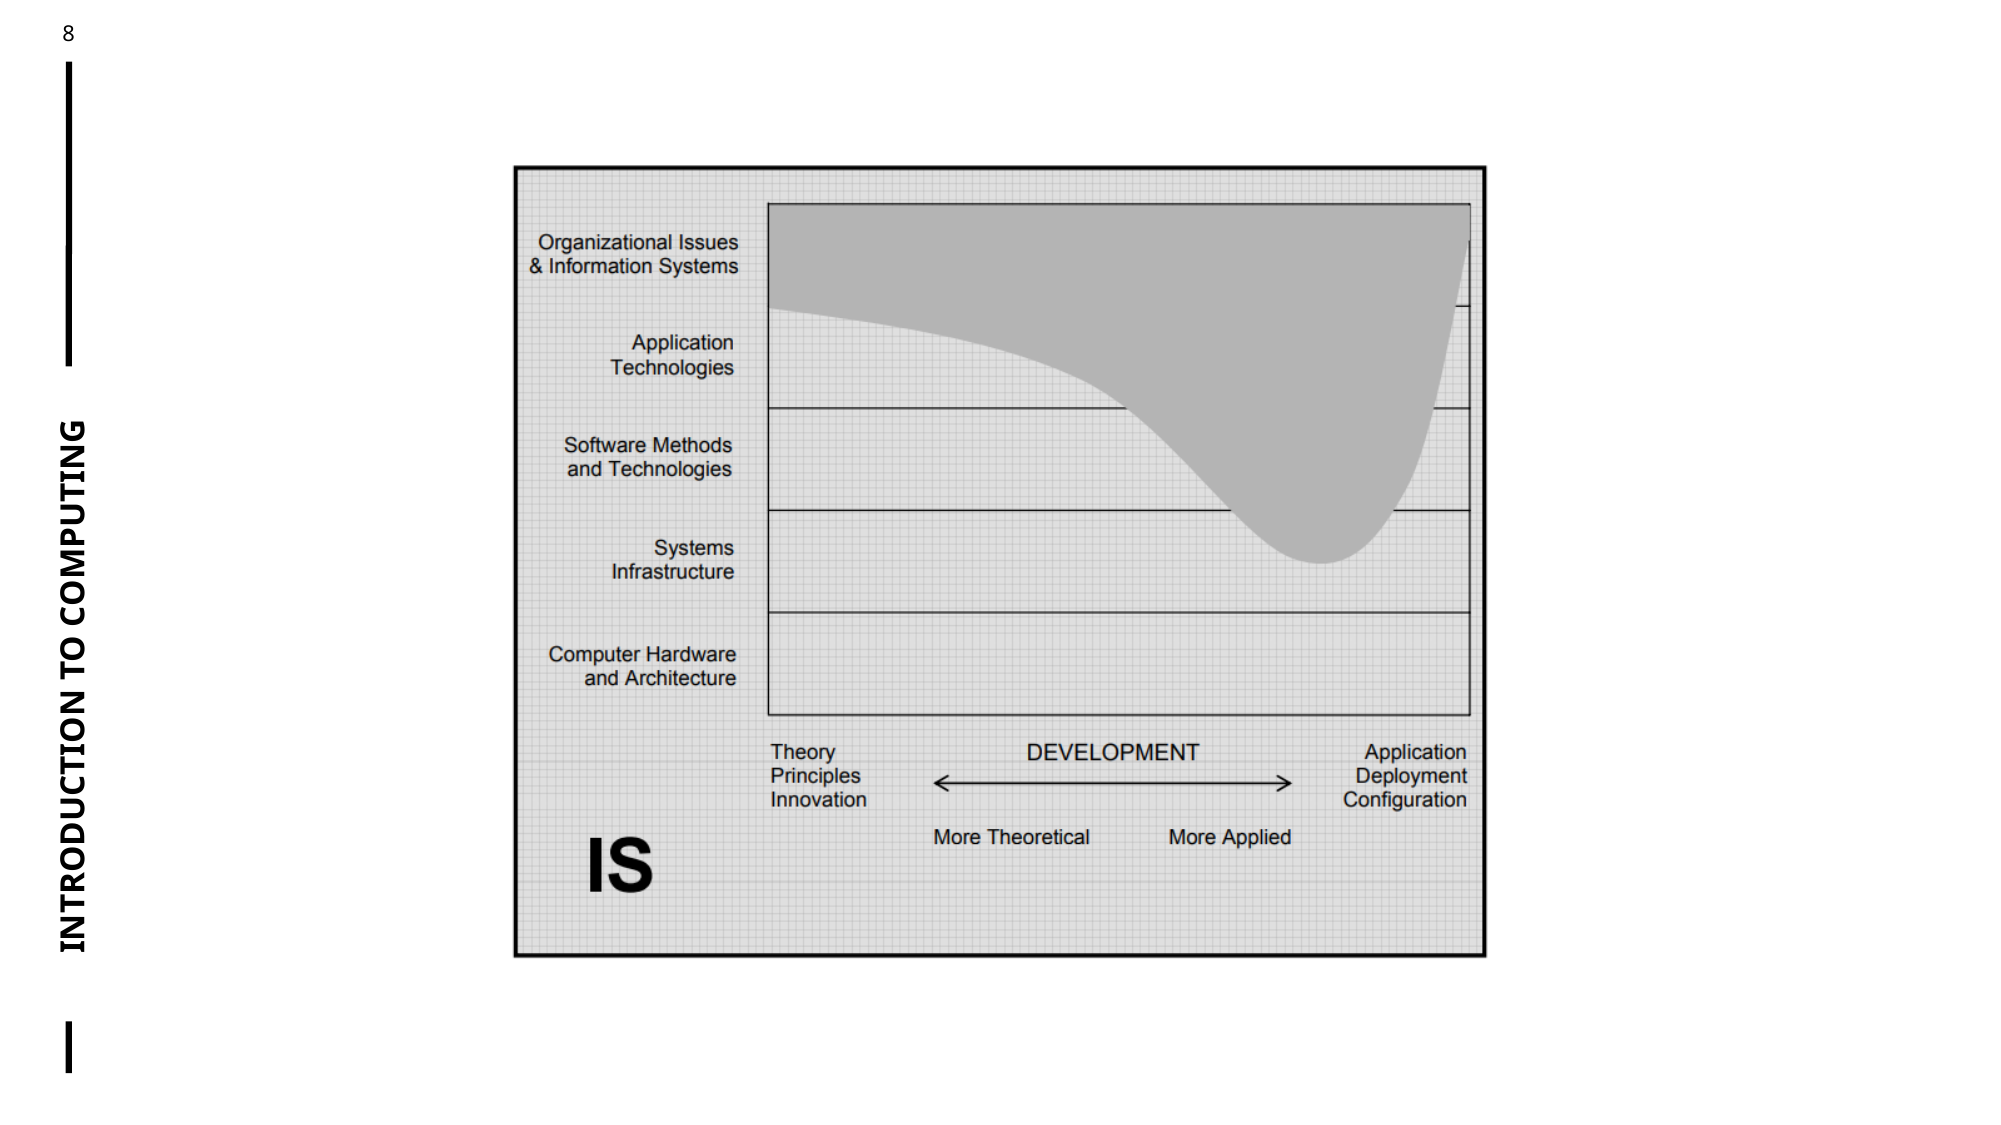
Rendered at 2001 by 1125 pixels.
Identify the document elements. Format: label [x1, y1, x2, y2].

picture [494, 153, 1505, 972]
